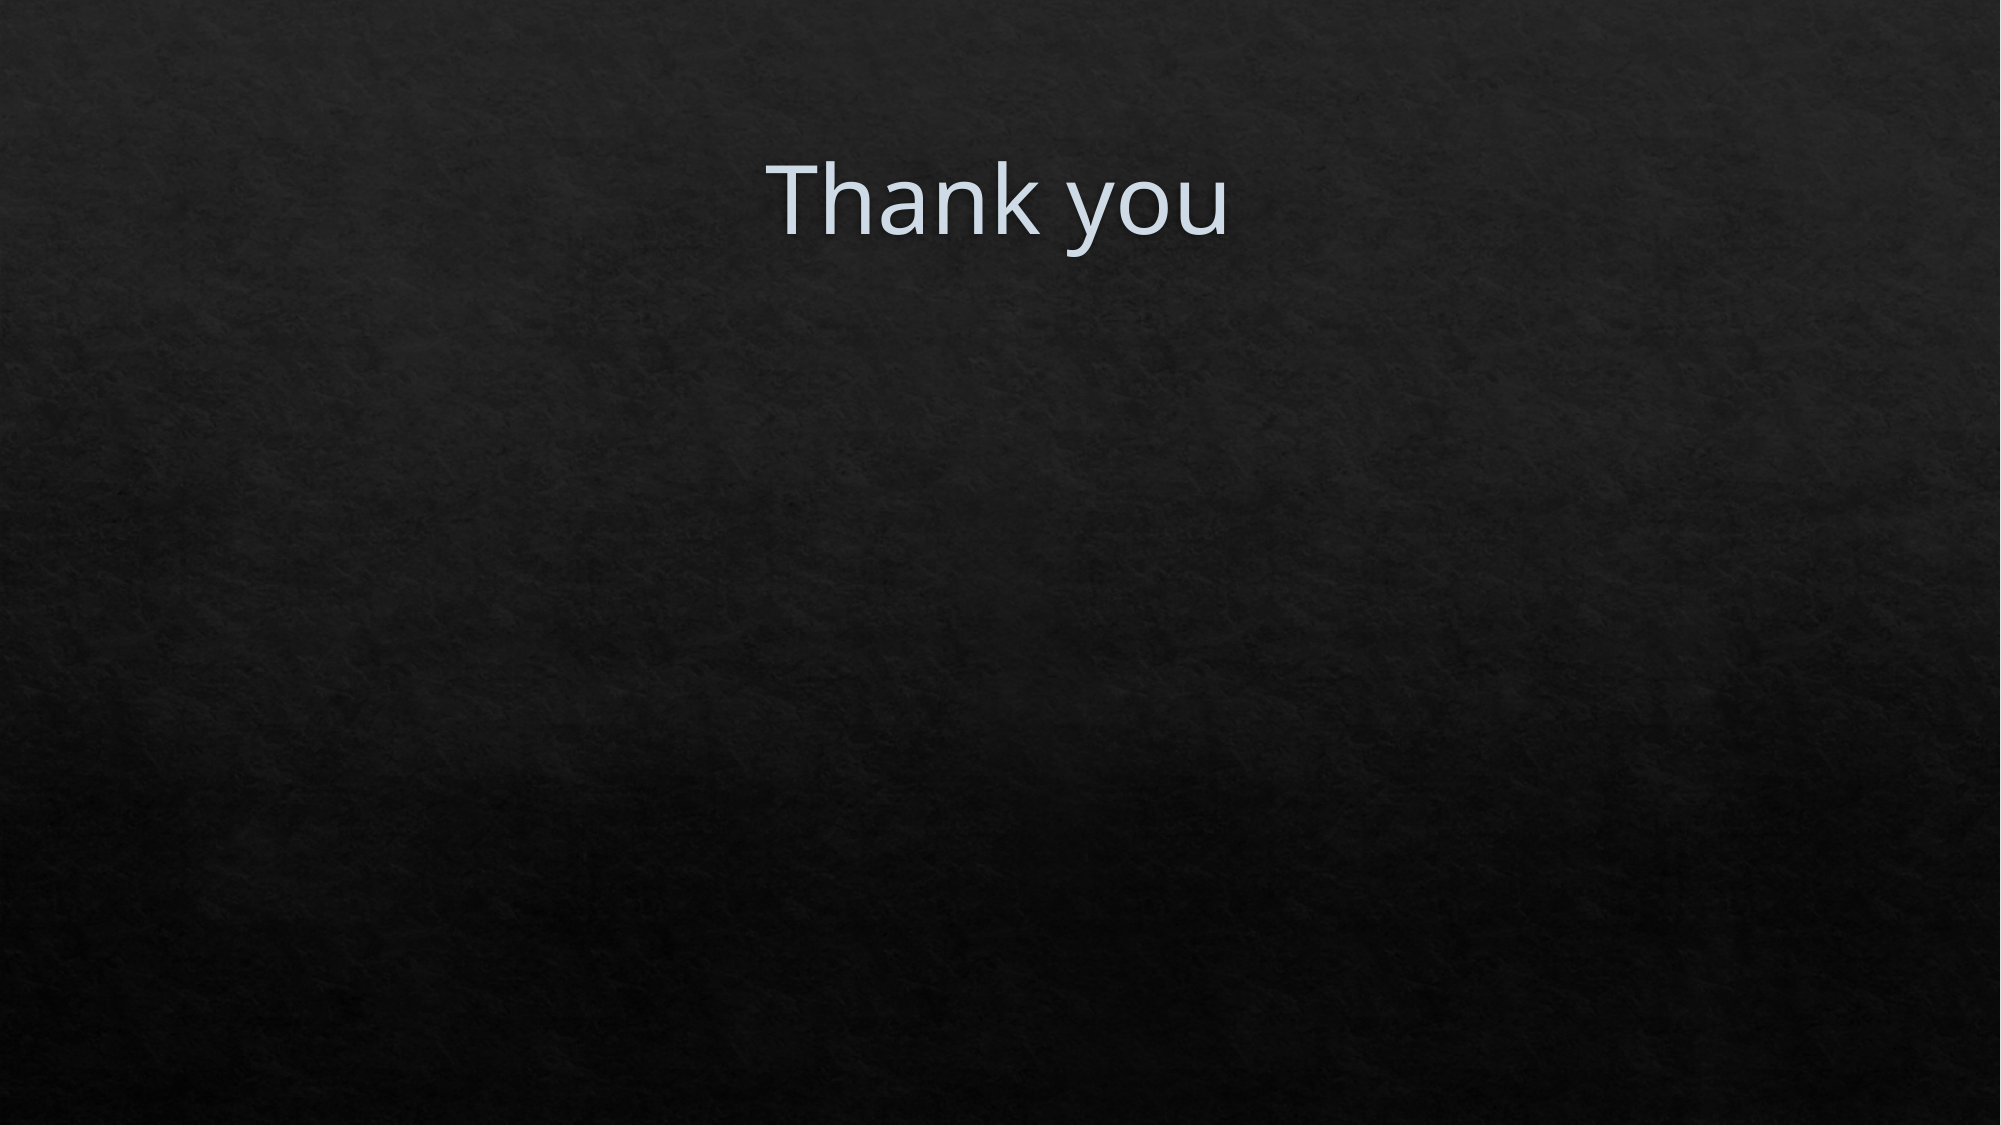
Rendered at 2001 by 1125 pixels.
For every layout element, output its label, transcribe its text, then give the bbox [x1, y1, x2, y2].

title Thank you [149, 99, 1849, 307]
